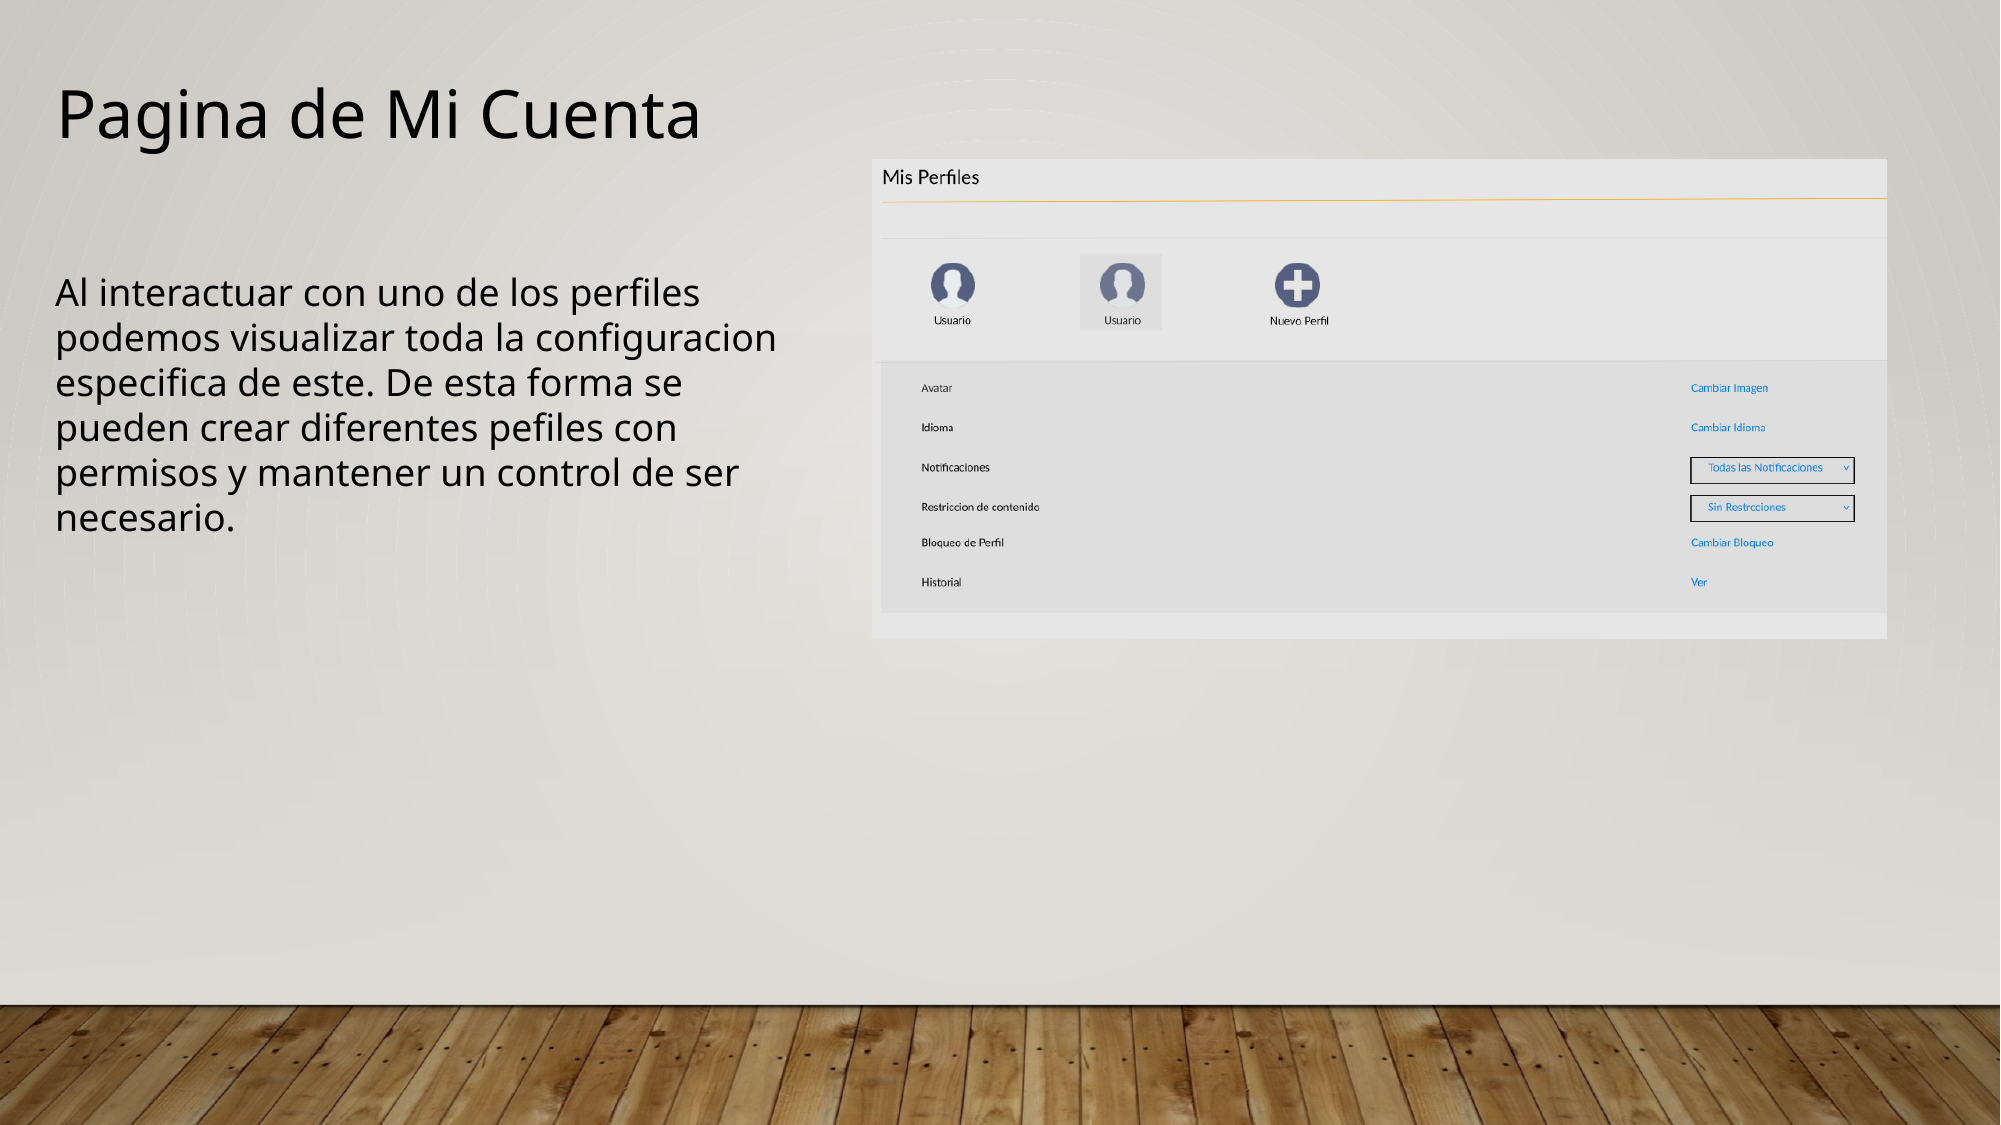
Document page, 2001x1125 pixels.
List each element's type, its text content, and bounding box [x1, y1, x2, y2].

text_box Al interactuar con uno de los perfiles podemos visualizar toda la configuracion especifica de este. De esta forma se pueden crear diferentes pefiles con permisos y mantener un control de ser necesario. [40, 261, 830, 547]
picture [0, 1005, 2000, 1125]
text_box Pagina de Mi Cuenta [41, 64, 1494, 159]
picture [871, 159, 1888, 639]
